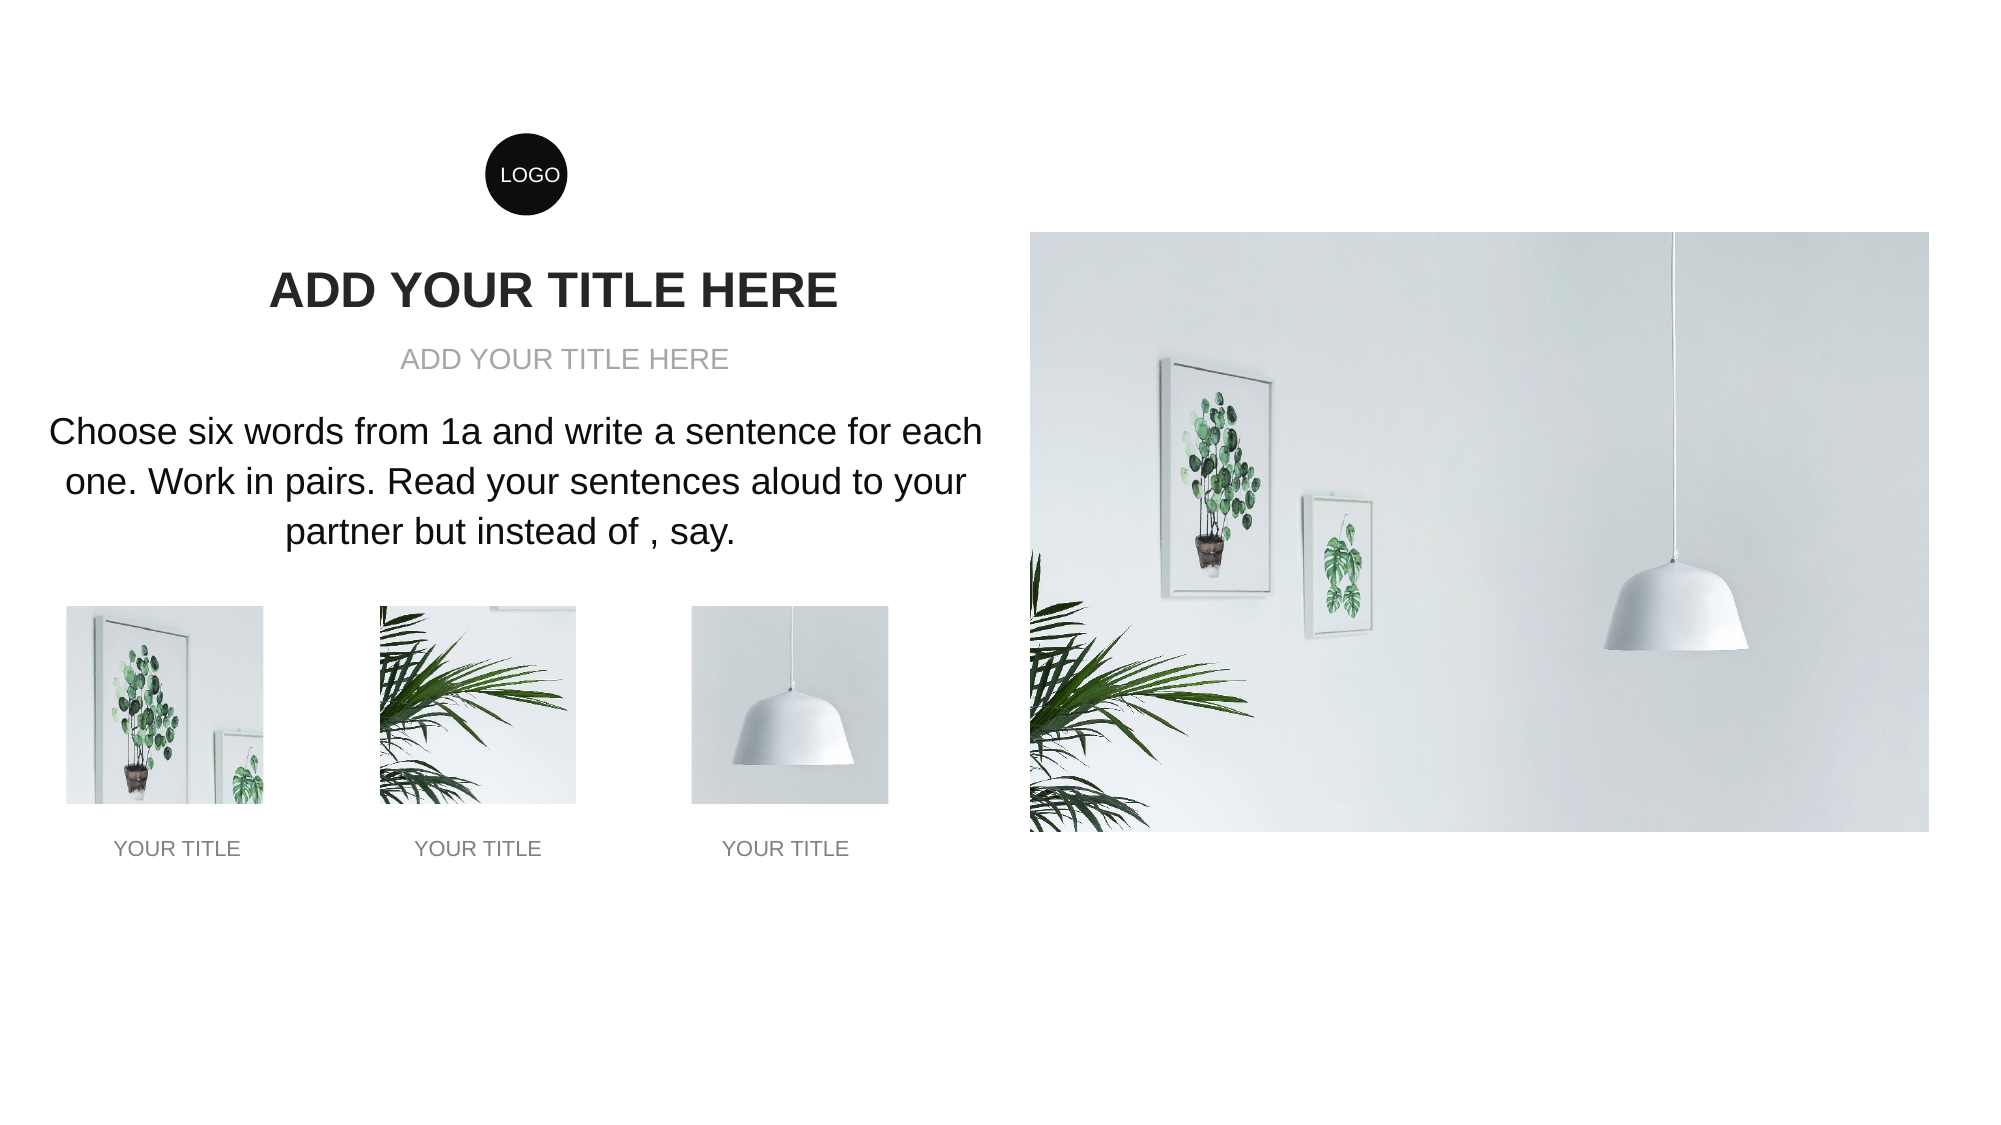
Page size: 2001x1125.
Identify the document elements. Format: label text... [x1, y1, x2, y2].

text_box YOUR TITLE [707, 827, 871, 868]
text_box YOUR TITLE [98, 827, 263, 868]
text_box Choose six words from 1a and write a sentence for each one. Work in pairs. Read your sentences aloud to your partner but instead of , say. [32, 394, 1000, 560]
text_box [485, 133, 576, 216]
text_box ADD YOUR TITLE HERE [385, 333, 747, 383]
text_box ADD YOUR TITLE HERE [253, 249, 879, 325]
text_box YOUR TITLE [399, 827, 563, 868]
picture [378, 606, 576, 804]
picture [1029, 232, 1929, 832]
picture [691, 606, 889, 804]
picture [66, 606, 264, 804]
